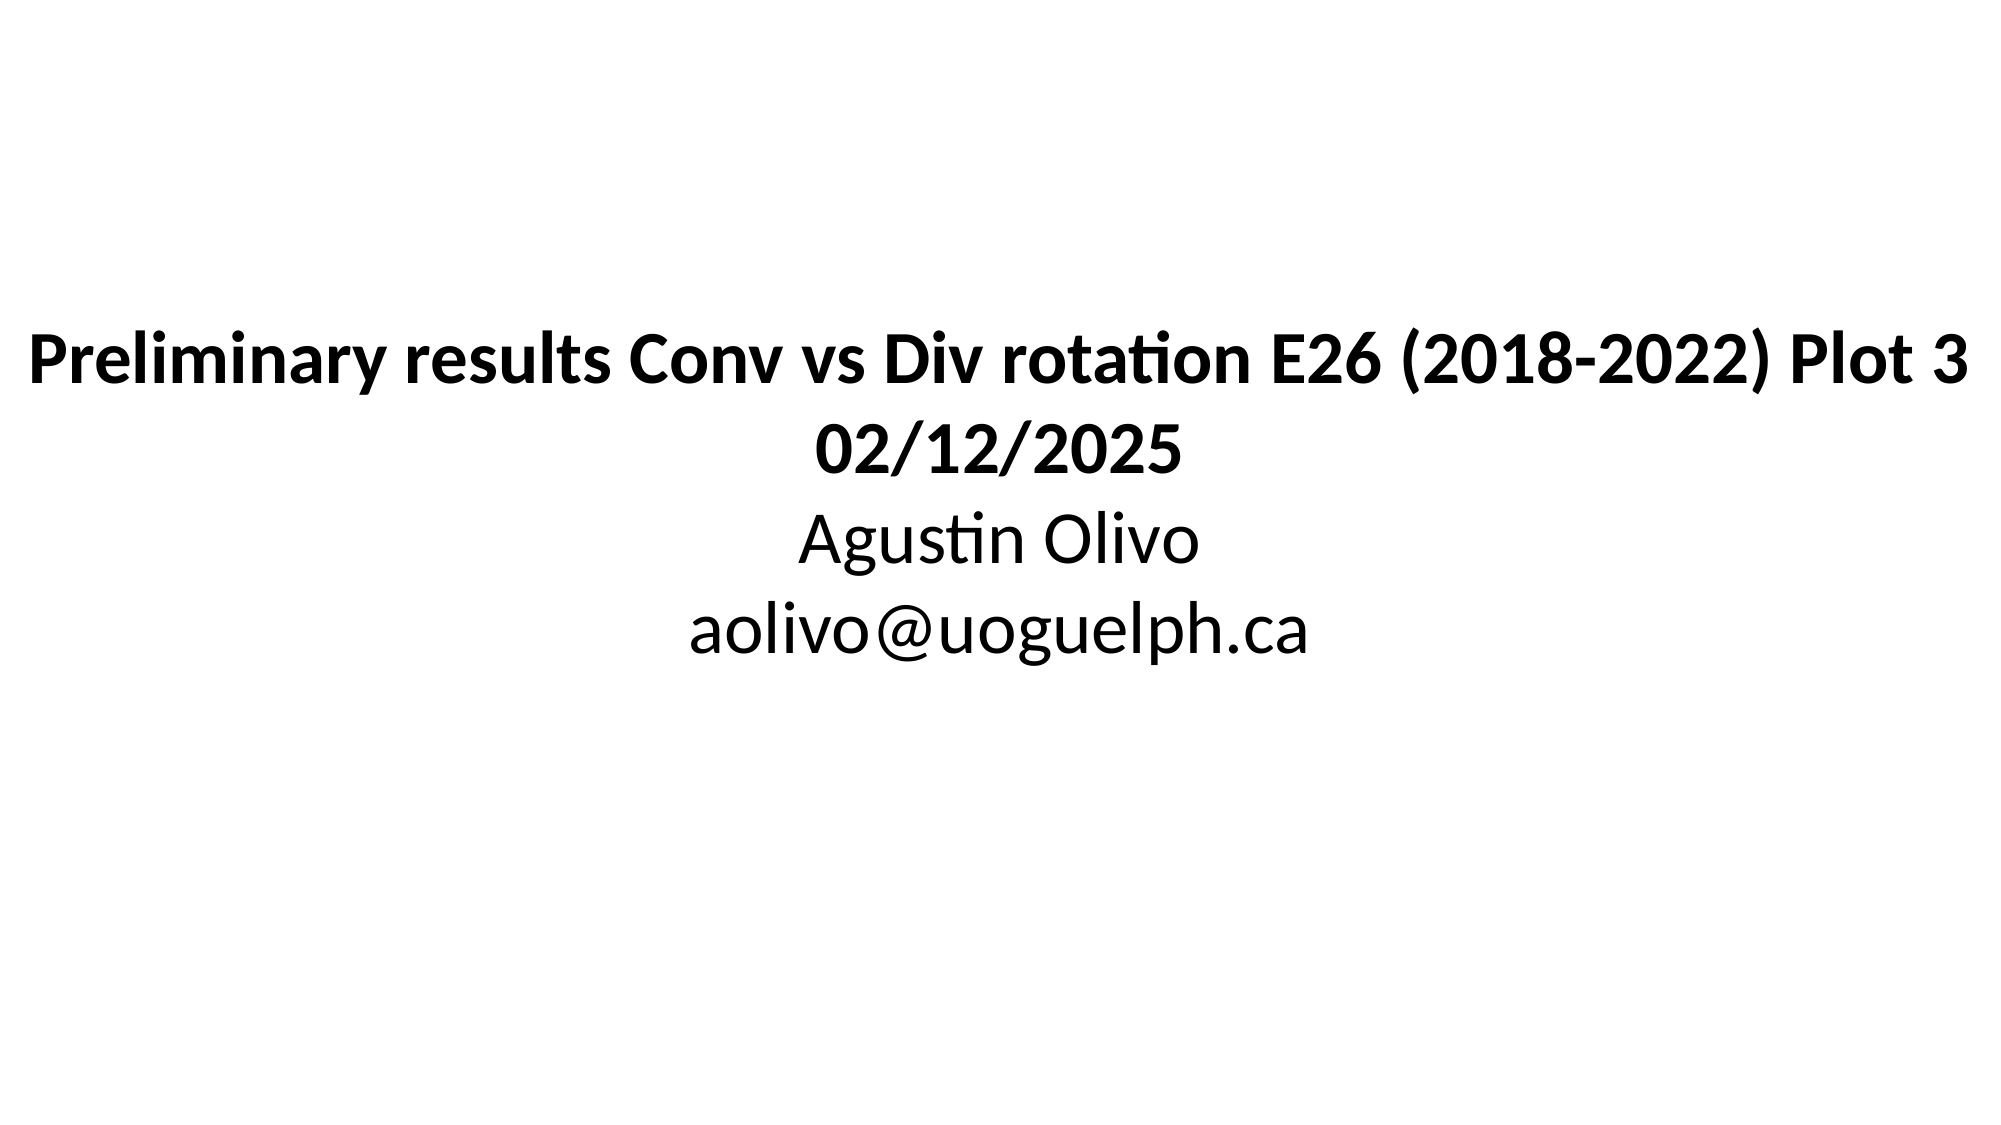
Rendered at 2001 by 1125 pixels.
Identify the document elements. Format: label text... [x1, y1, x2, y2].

text_box Preliminary results Conv vs Div rotation E26 (2018-2022) Plot 3 02/12/2025 Agustin Olivo aolivo@uoguelph.ca [0, 301, 2000, 676]
